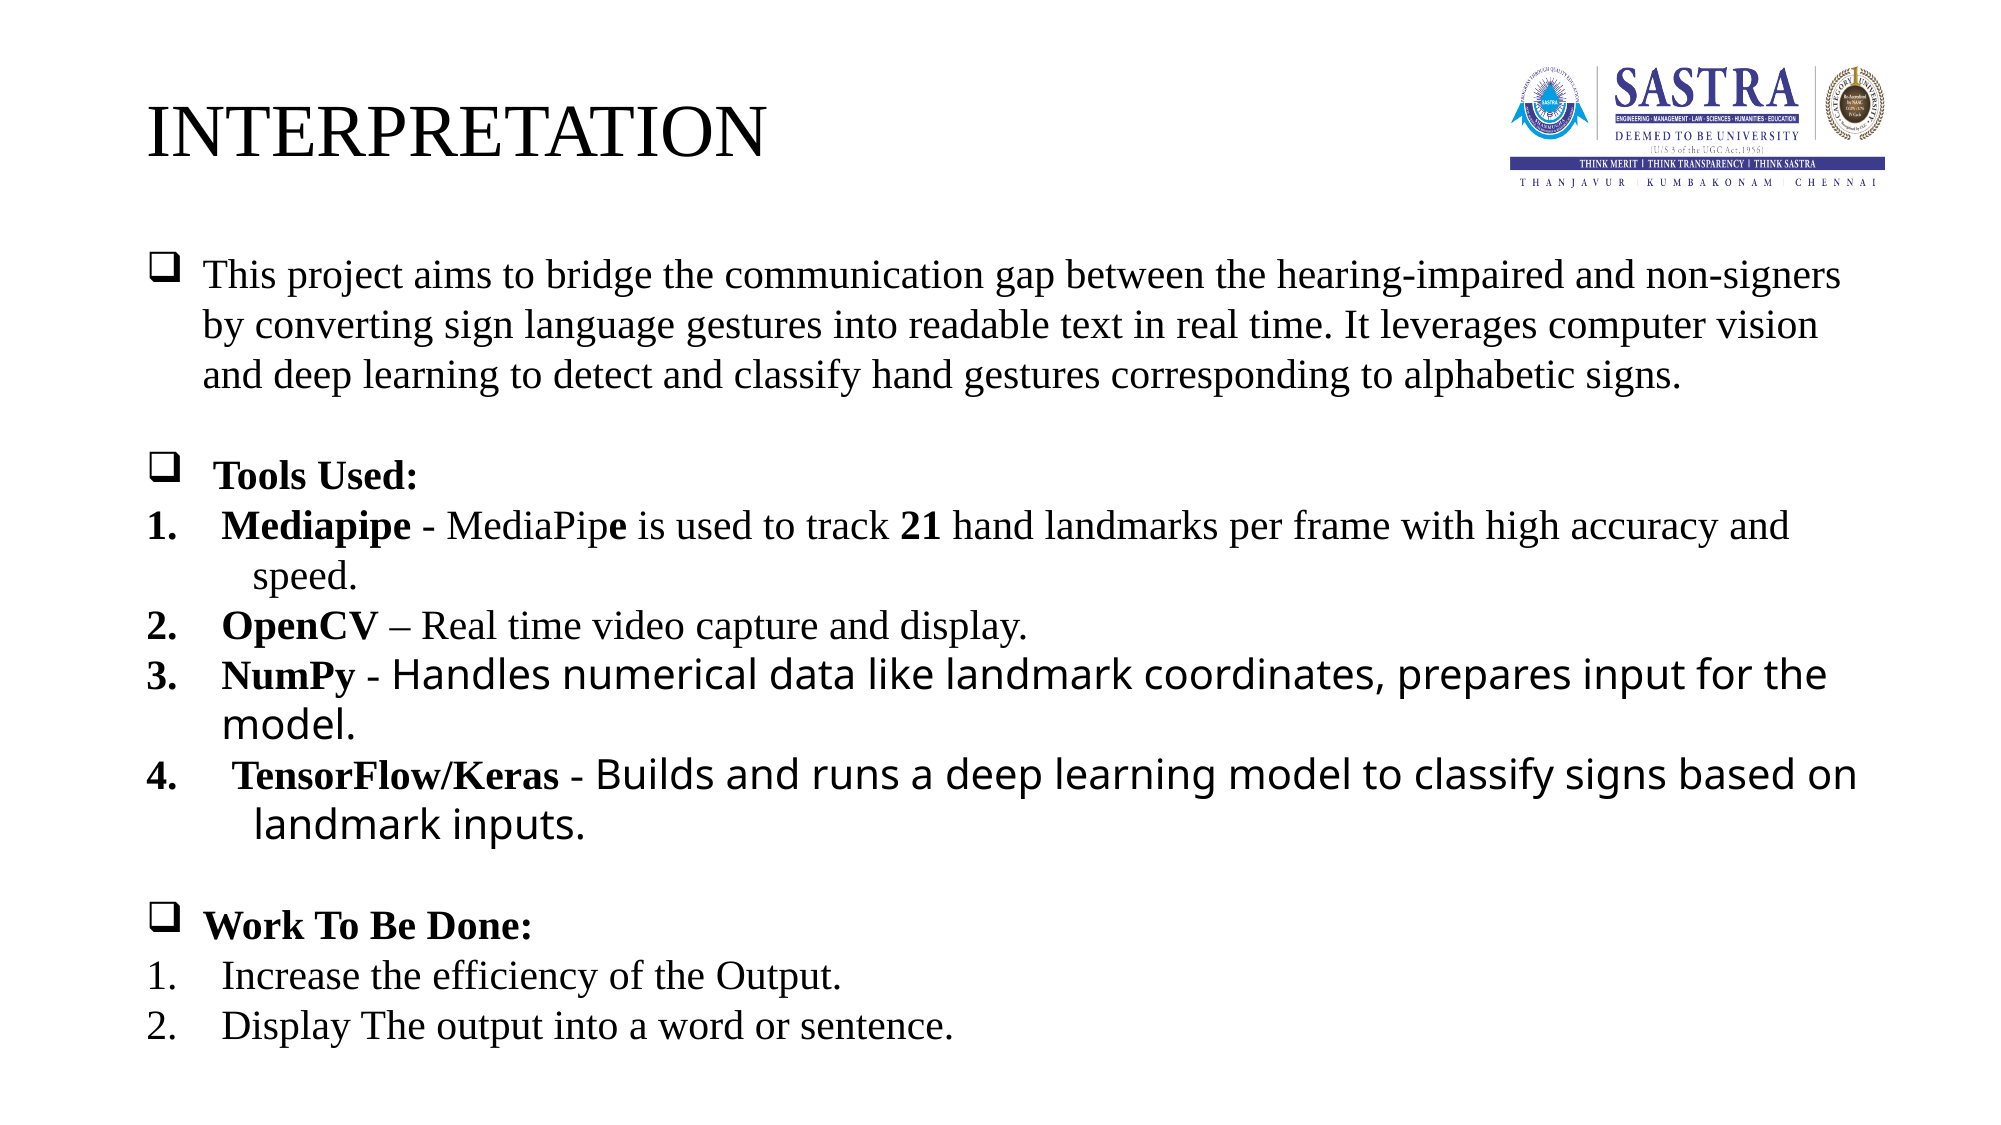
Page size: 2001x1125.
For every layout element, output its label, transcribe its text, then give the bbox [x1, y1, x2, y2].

title INTERPRETATION [131, 62, 1857, 202]
picture [1509, 65, 1885, 188]
text_box This project aims to bridge the communication gap between the hearing-impaired and non-signers by converting sign language gestures into readable text in real time. It leverages computer vision and deep learning to detect and classify hand gestures corresponding to alphabetic signs. Tools Used: Mediapipe - MediaPipe is used to track 21 hand landmarks per frame with high accuracy and speed. OpenCV – Real time video capture and display. NumPy - Handles numerical data like landmark coordinates, prepares input for the model. TensorFlow/Keras - Builds and runs a deep learning model to classify signs based on landmark inputs. Work To Be Done: Increase the efficiency of the Output. Display The output into a word or sentence. [131, 239, 1878, 1055]
